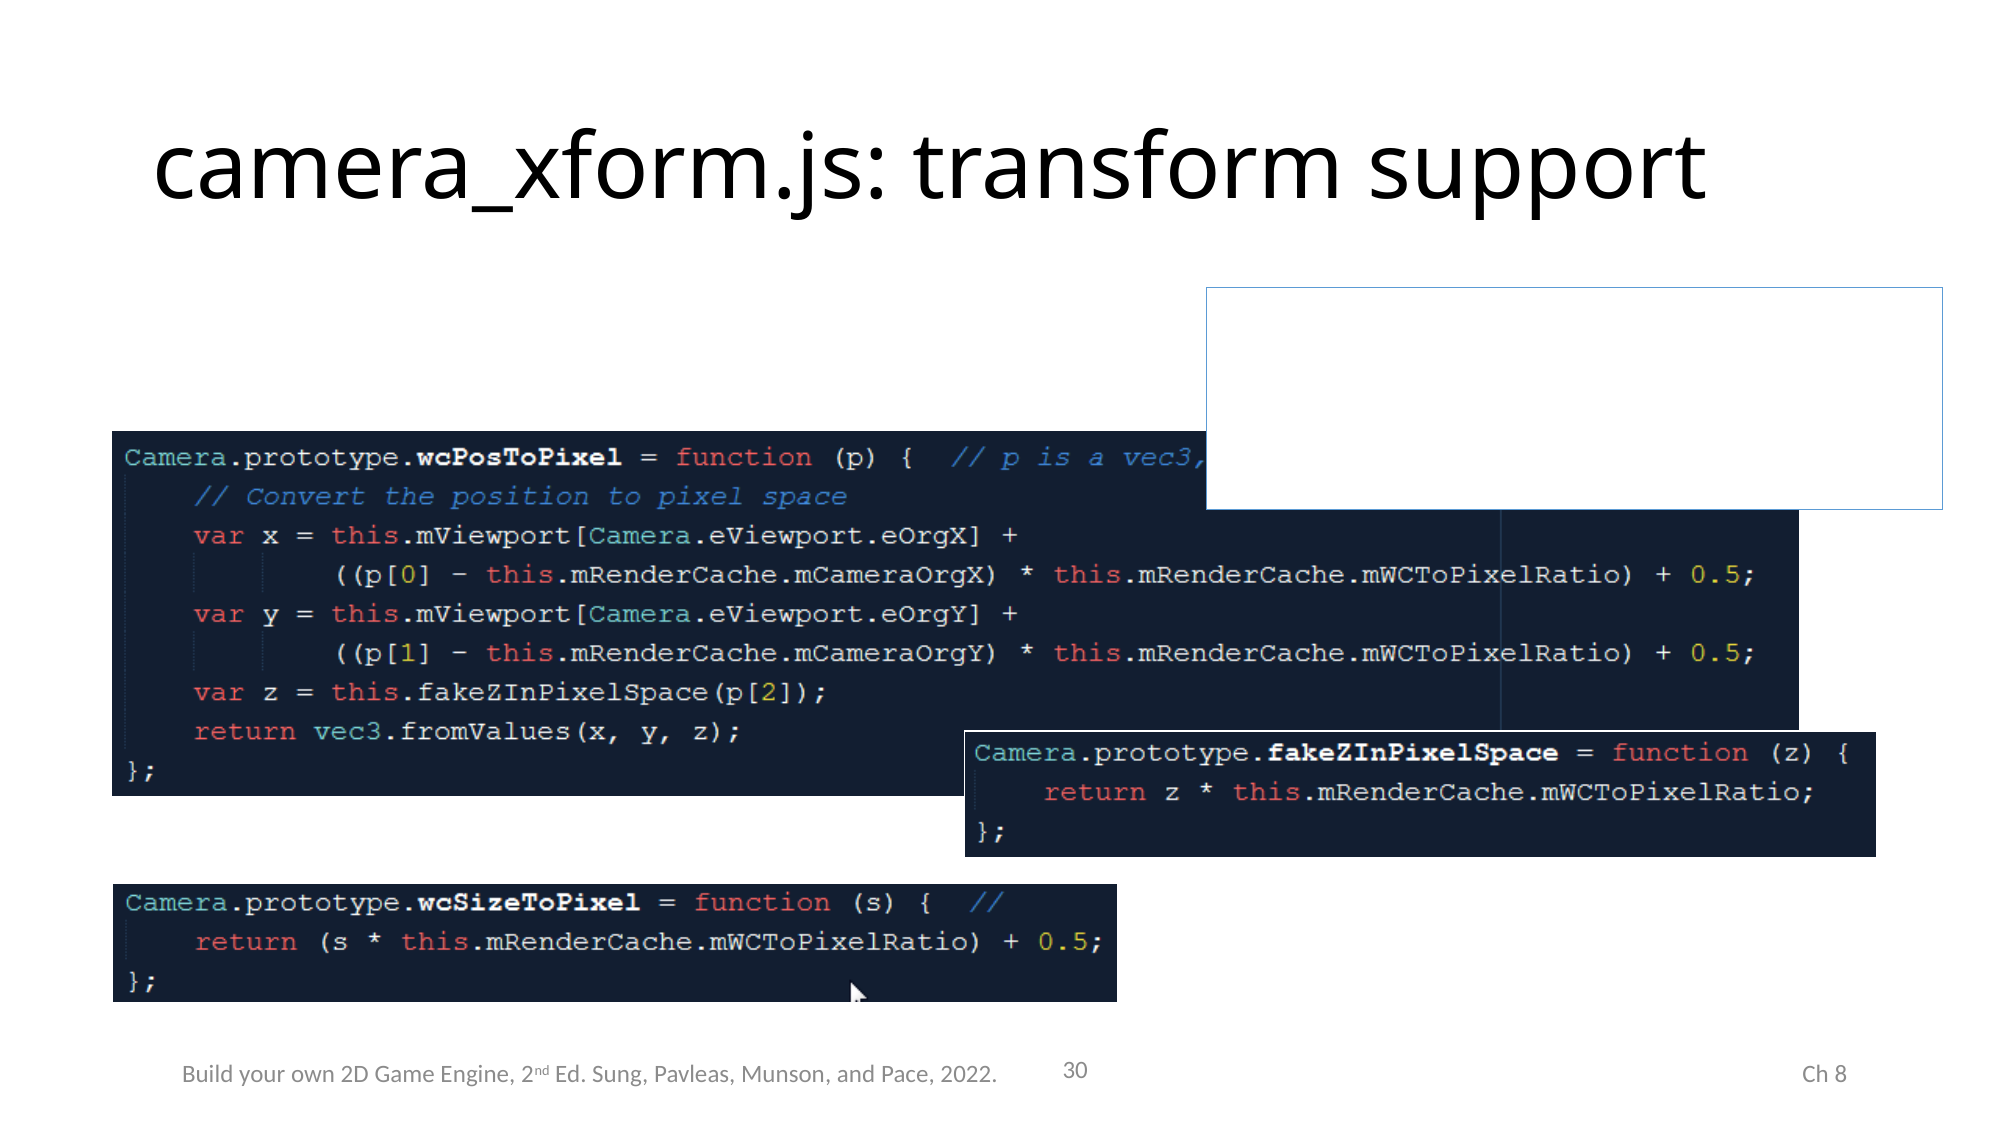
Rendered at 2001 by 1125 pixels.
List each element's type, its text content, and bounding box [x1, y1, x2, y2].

picture [113, 884, 1117, 1002]
picture [112, 431, 1877, 857]
title camera_xform.js: transform support [137, 59, 1863, 278]
